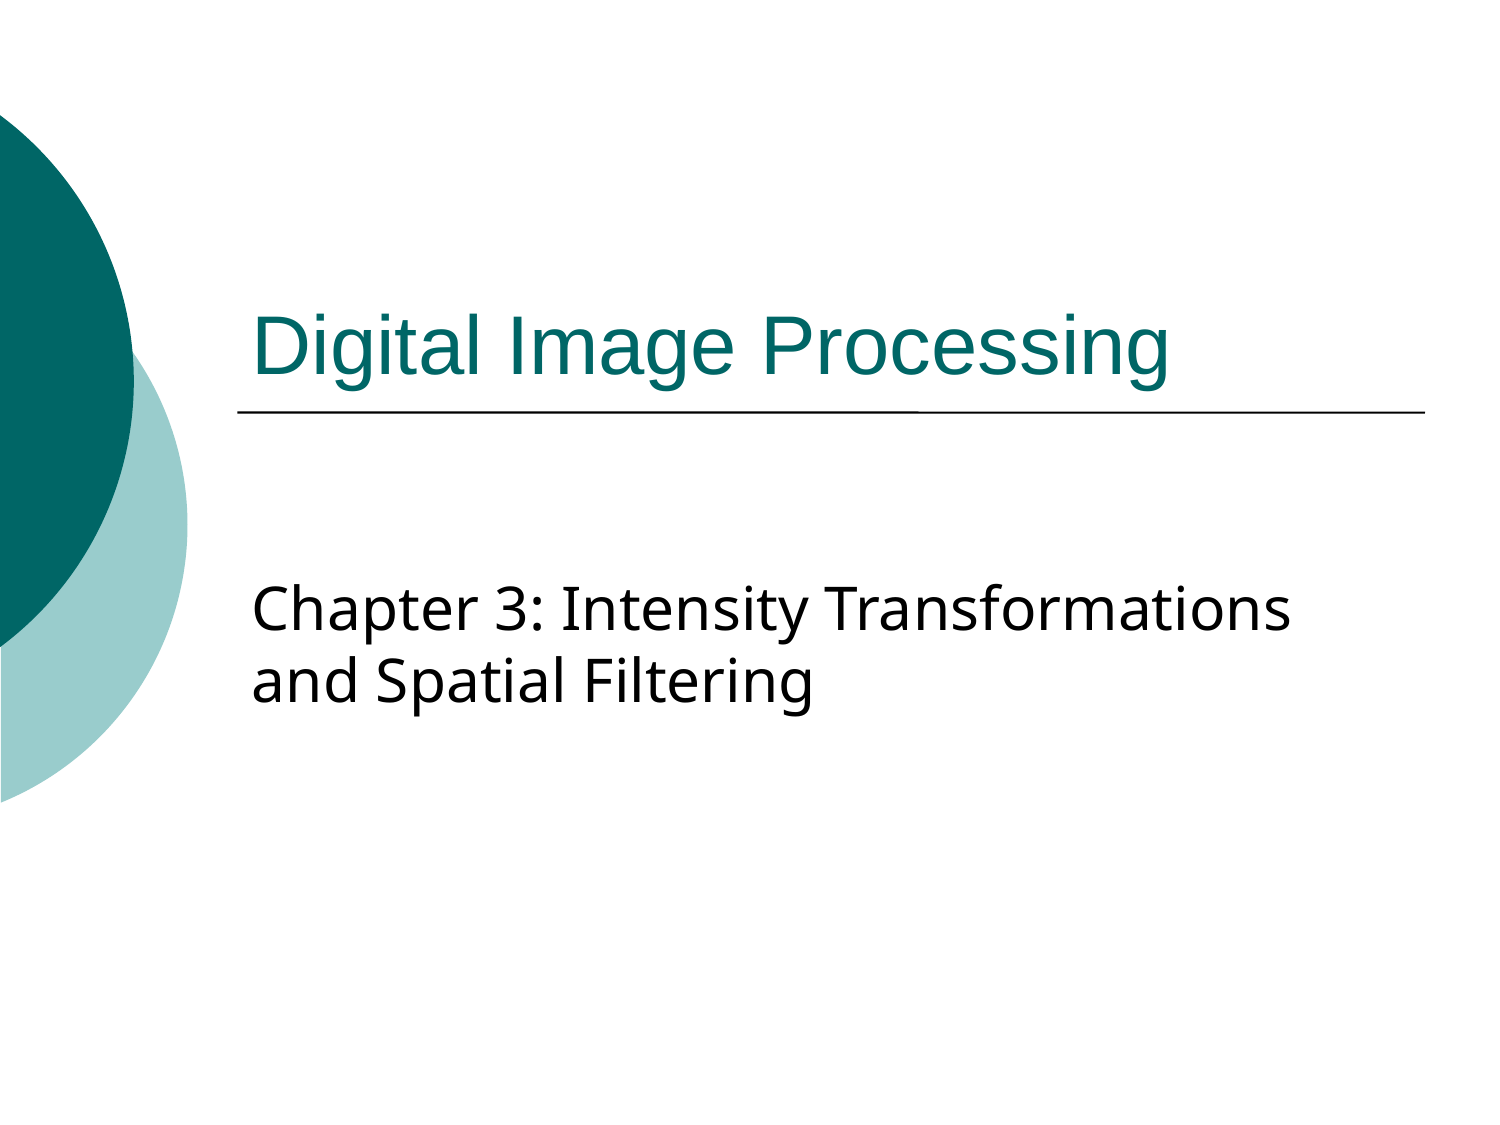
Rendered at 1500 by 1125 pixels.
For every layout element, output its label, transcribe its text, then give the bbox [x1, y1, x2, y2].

title Digital Image Processing [236, 161, 1425, 399]
subtitle Chapter 3: Intensity Transformations and Spatial Filtering [236, 561, 1425, 850]
